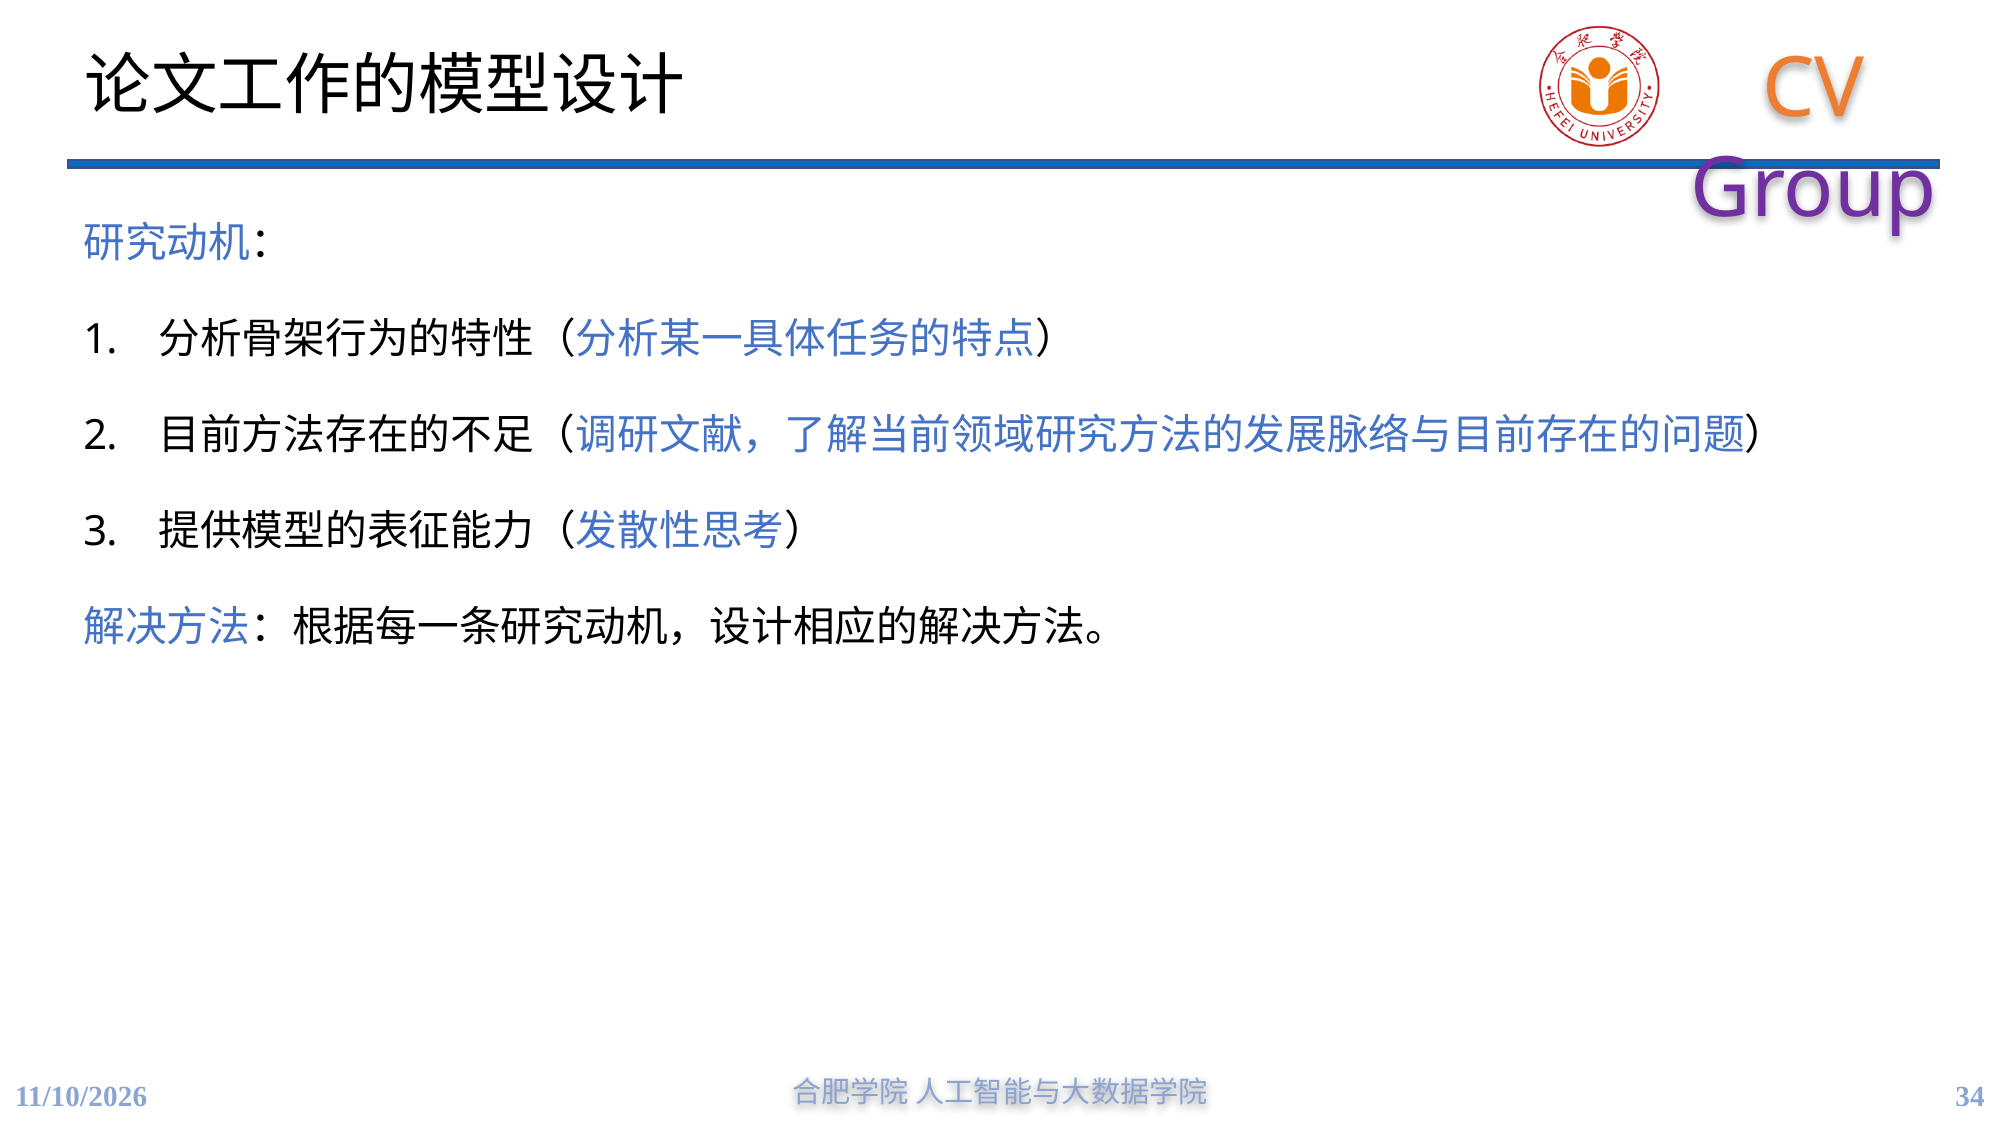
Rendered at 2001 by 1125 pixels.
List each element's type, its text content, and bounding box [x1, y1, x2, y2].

slide_number 34 [1550, 1065, 2000, 1125]
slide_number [0, 1065, 450, 1125]
list 研究动机： 分析骨架行为的特性（分析某一具体任务的特点） 目前方法存在的不足（调研文献，了解当前领域研究方法的发展脉络与目前存在的问题） 提供模型的表征能力（发散性思考） 解决方法：根据每一条研究动机，设计相应的解决方法。 [68, 183, 1940, 1014]
picture [1530, 19, 1668, 150]
title 论文工作的模型设计 [69, 32, 903, 143]
footer 合肥学院 人工智能与大数据学院 [662, 1065, 1338, 1125]
